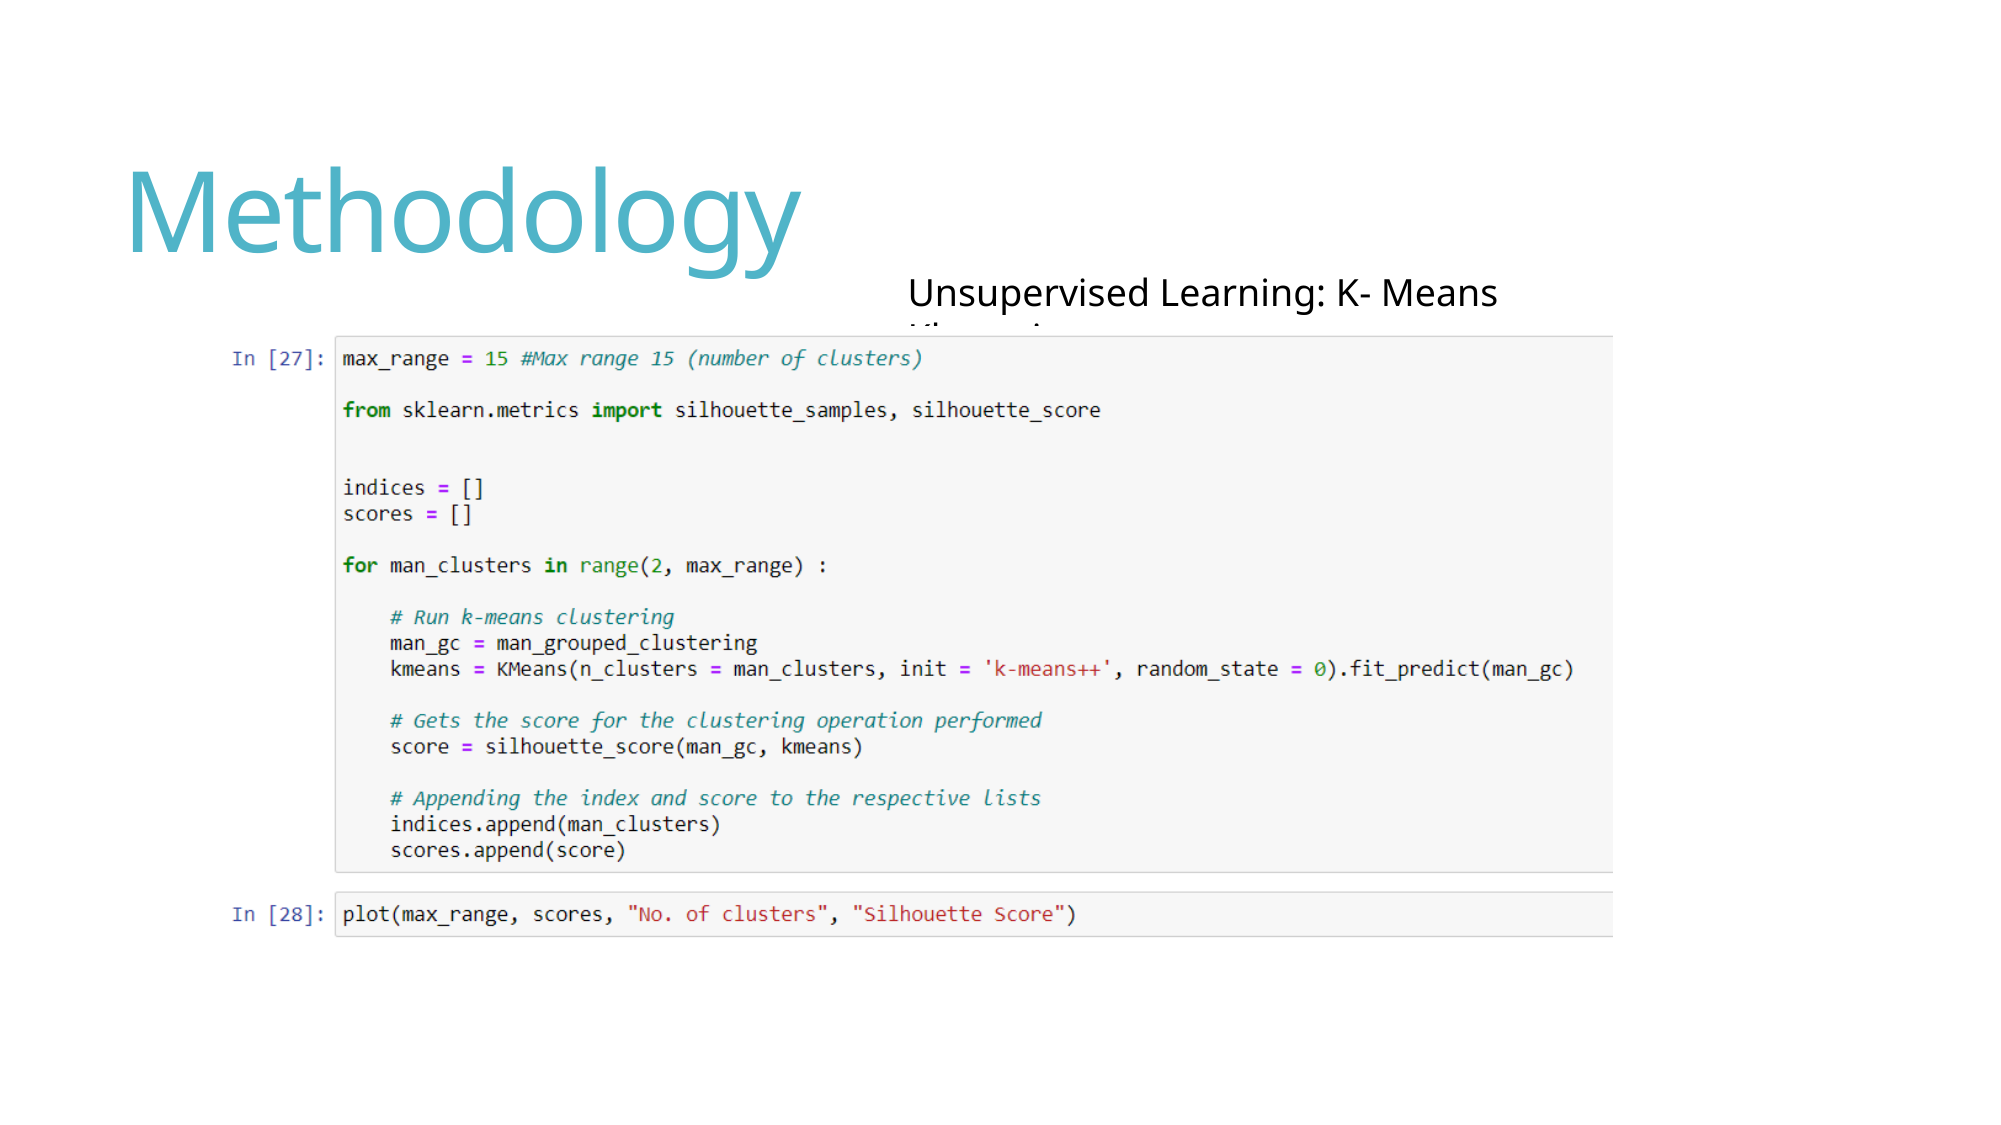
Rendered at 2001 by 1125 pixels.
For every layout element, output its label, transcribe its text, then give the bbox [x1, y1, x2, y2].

text_box Unsupervised Learning: K- Means Klustering [892, 262, 1613, 326]
title Methodology [107, 81, 1875, 354]
picture [207, 326, 1613, 952]
